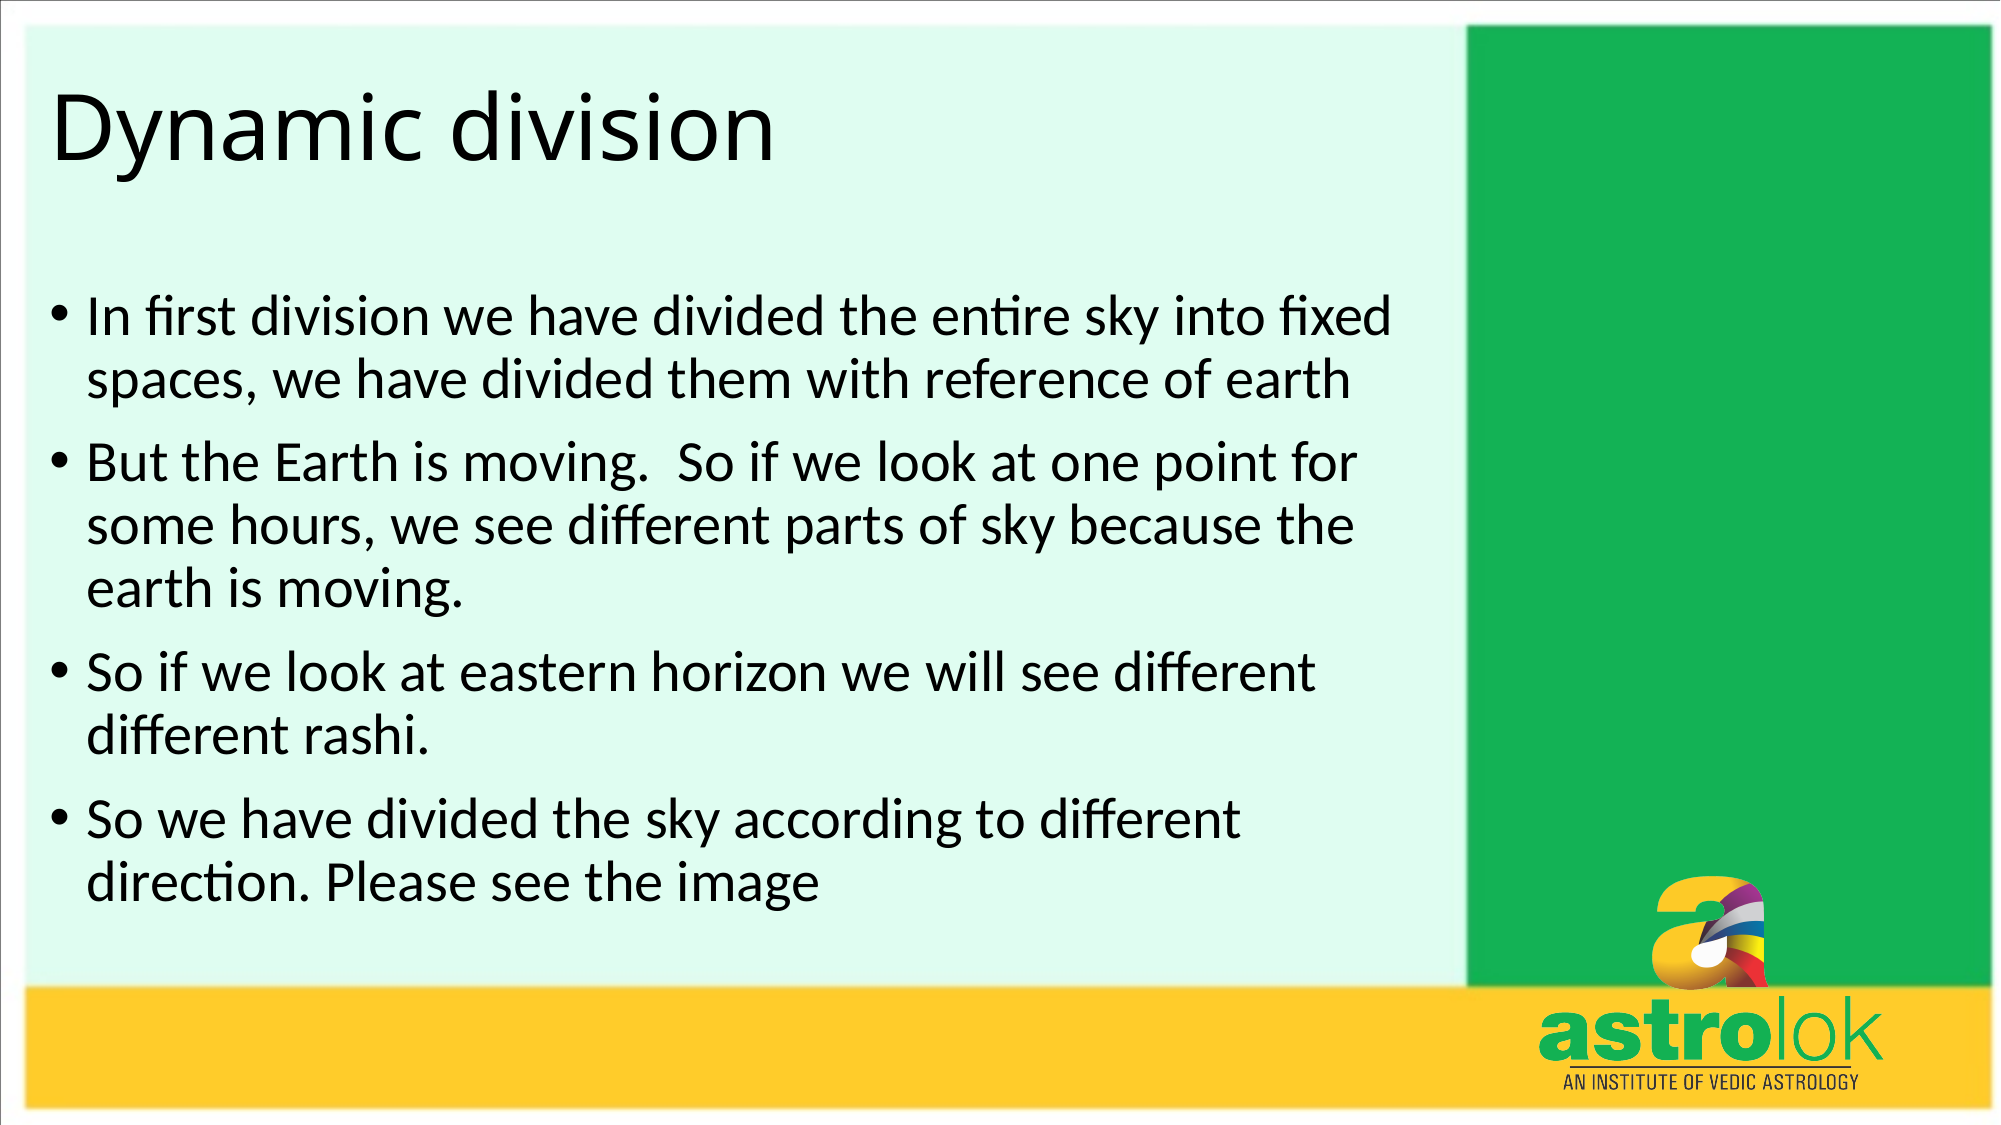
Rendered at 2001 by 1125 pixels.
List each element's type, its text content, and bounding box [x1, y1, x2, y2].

list In first division we have divided the entire sky into fixed spaces, we have divided them with reference of earth But the Earth is moving. So if we look at one point for some hours, we see different parts of sky because the earth is moving. So if we look at eastern horizon we will see different different rashi. So we have divided the sky according to different direction. Please see the image [34, 277, 1449, 964]
picture [0, 0, 2001, 1125]
title Dynamic division [34, 22, 1473, 240]
